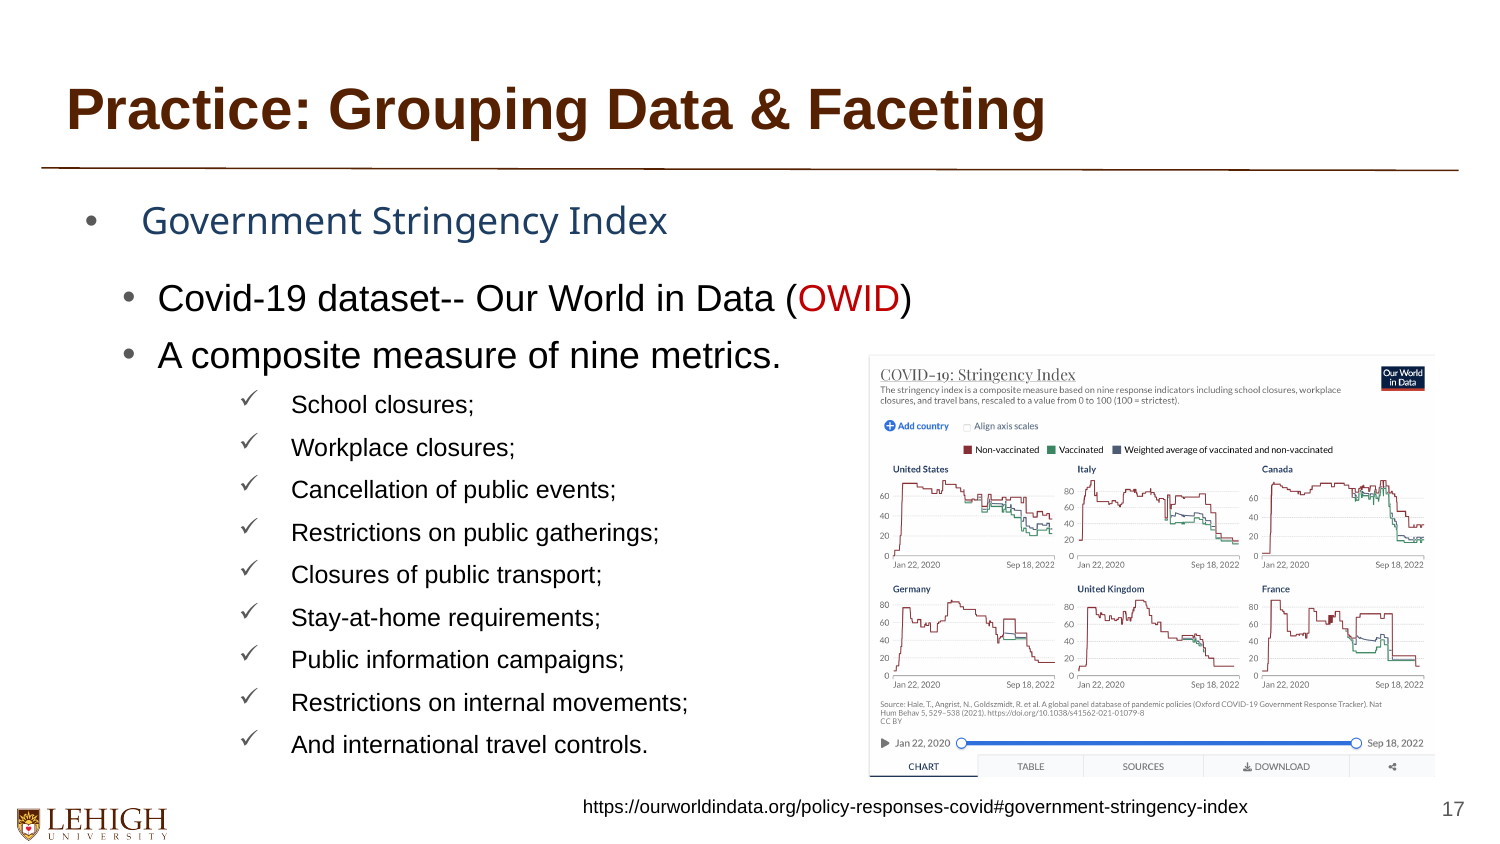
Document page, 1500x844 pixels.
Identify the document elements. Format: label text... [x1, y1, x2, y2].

picture [867, 354, 1436, 777]
slide_number 17 [1389, 776, 1480, 841]
picture [17, 808, 167, 841]
list Government Stringency Index Covid-19 dataset-- Our World in Data (OWID) A composite measure of nine metrics. School closures; Workplace closures; Cancellation of public events; Restrictions on public gatherings; Closures of public transport; Stay-at-home requirements; Public information campaigns; Restrictions on internal movements; And international travel controls. [51, 182, 958, 750]
text_box https://ourworldindata.org/policy-responses-covid#government-stringency-index [568, 787, 1319, 825]
title Practice: Grouping Data & Faceting [51, 56, 1449, 156]
